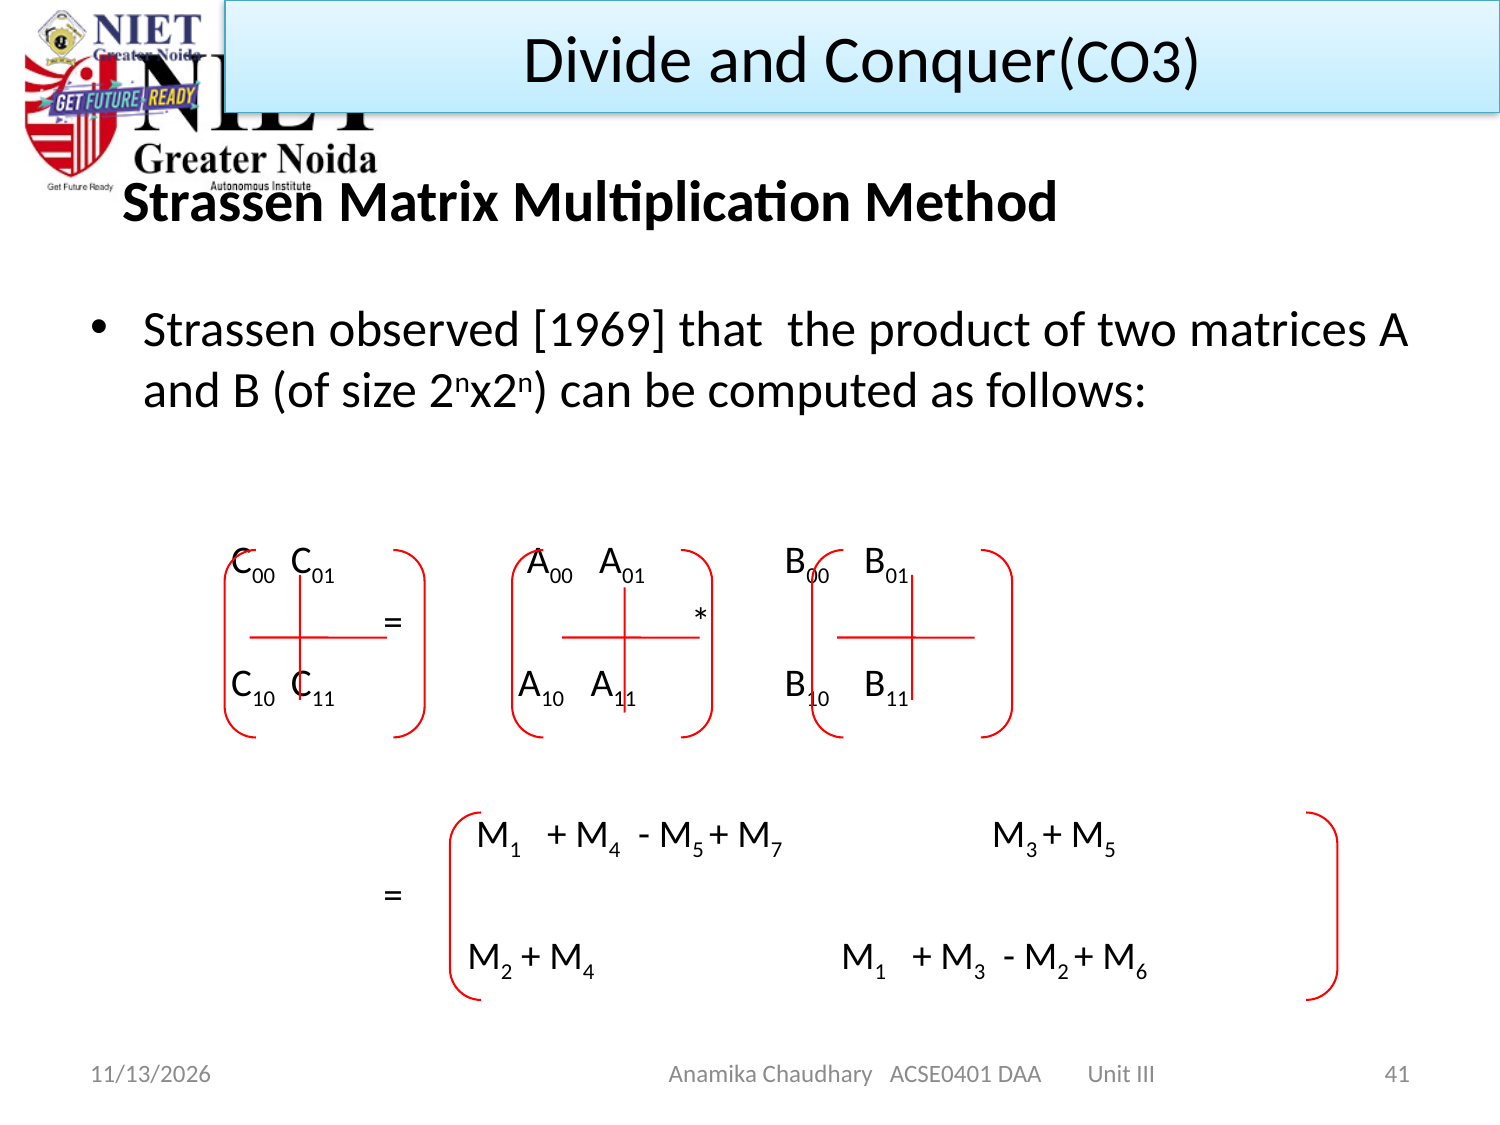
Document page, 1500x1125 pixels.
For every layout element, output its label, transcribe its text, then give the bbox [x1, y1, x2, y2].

picture [0, 0, 388, 225]
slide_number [75, 1042, 425, 1103]
list Strassen observed [1969] that the product of two matrices A and B (of size 2nx2n) can be computed as follows: C00 C01 A00 A01 B00 B01 = * C10 C11 A10 A11 B10 B11 M1 + M4 - M5 + M7 M3 + M5 = M2 + M4 M1 + M3 - M2 + M6 [75, 287, 1425, 1005]
text_box Strassen Matrix Multiplication Method [107, 155, 1275, 241]
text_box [224, 549, 1013, 738]
text_box Divide and Conquer(CO3) [238, 0, 1500, 113]
text_box [449, 812, 1338, 1000]
footer Anamika Chaudhary ACSE0401 DAA Unit III [512, 1042, 1313, 1103]
slide_number 41 [1313, 1042, 1425, 1103]
